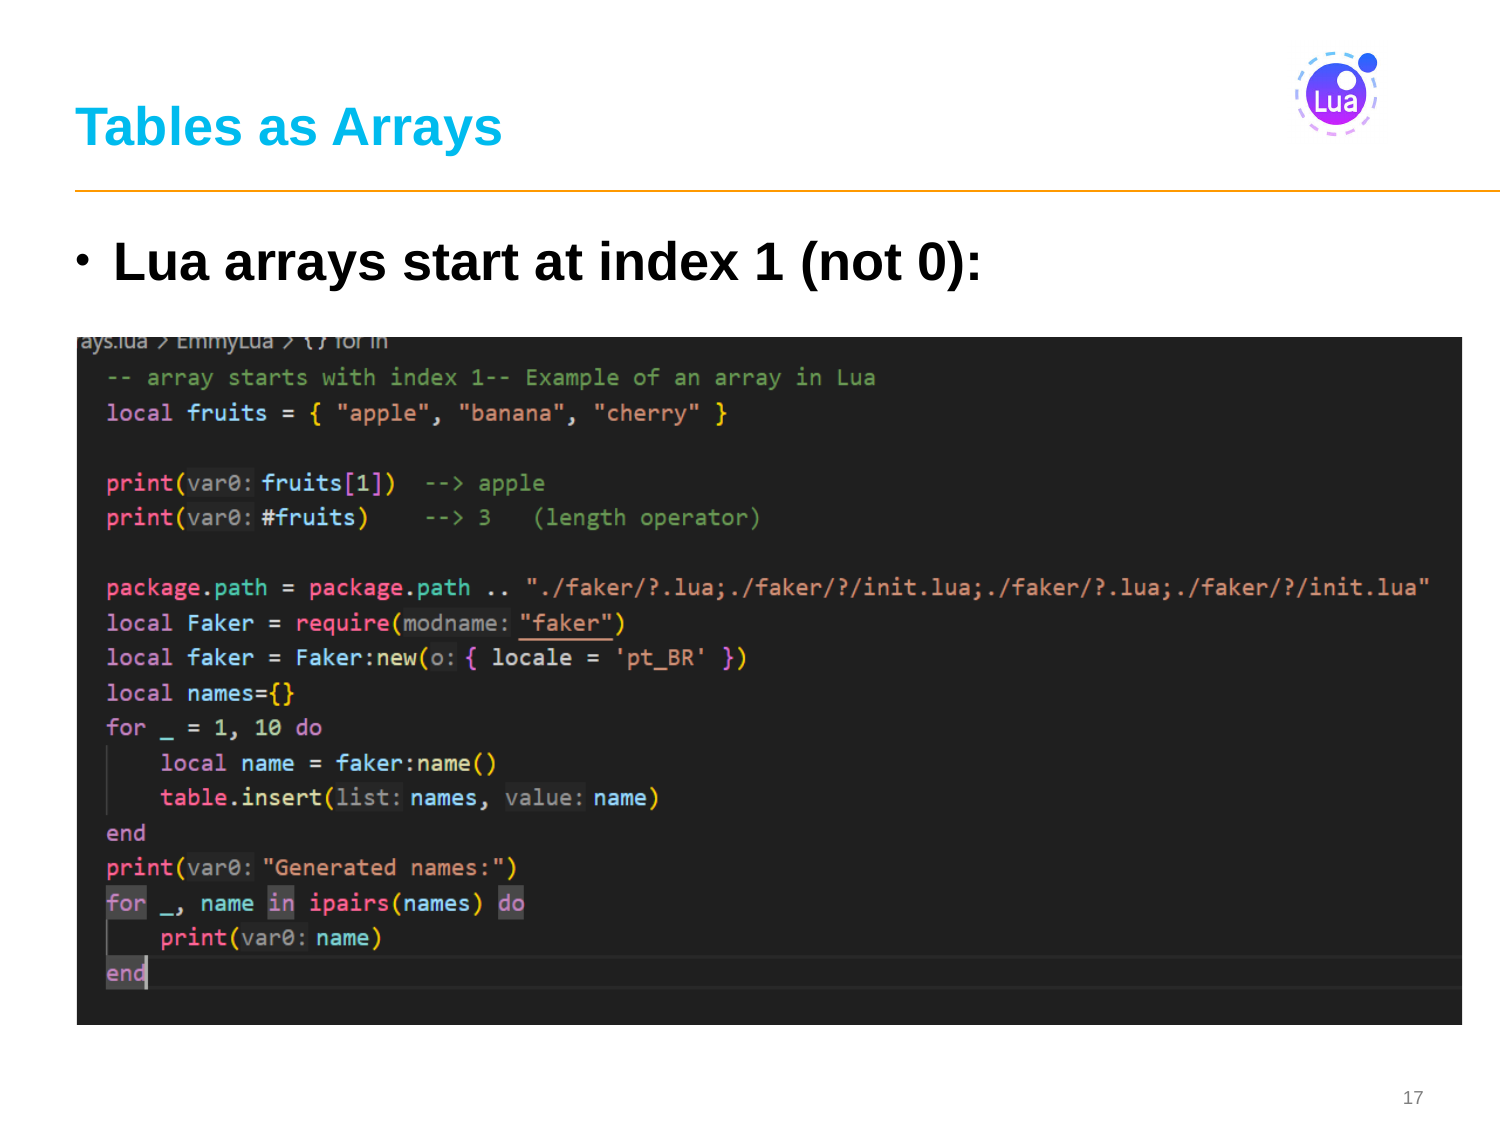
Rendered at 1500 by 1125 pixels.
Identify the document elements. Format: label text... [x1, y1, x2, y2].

title Tables as Arrays [75, 27, 1422, 157]
list Lua arrays start at index 1 (not 0): [75, 226, 1425, 300]
picture [76, 337, 1463, 1026]
